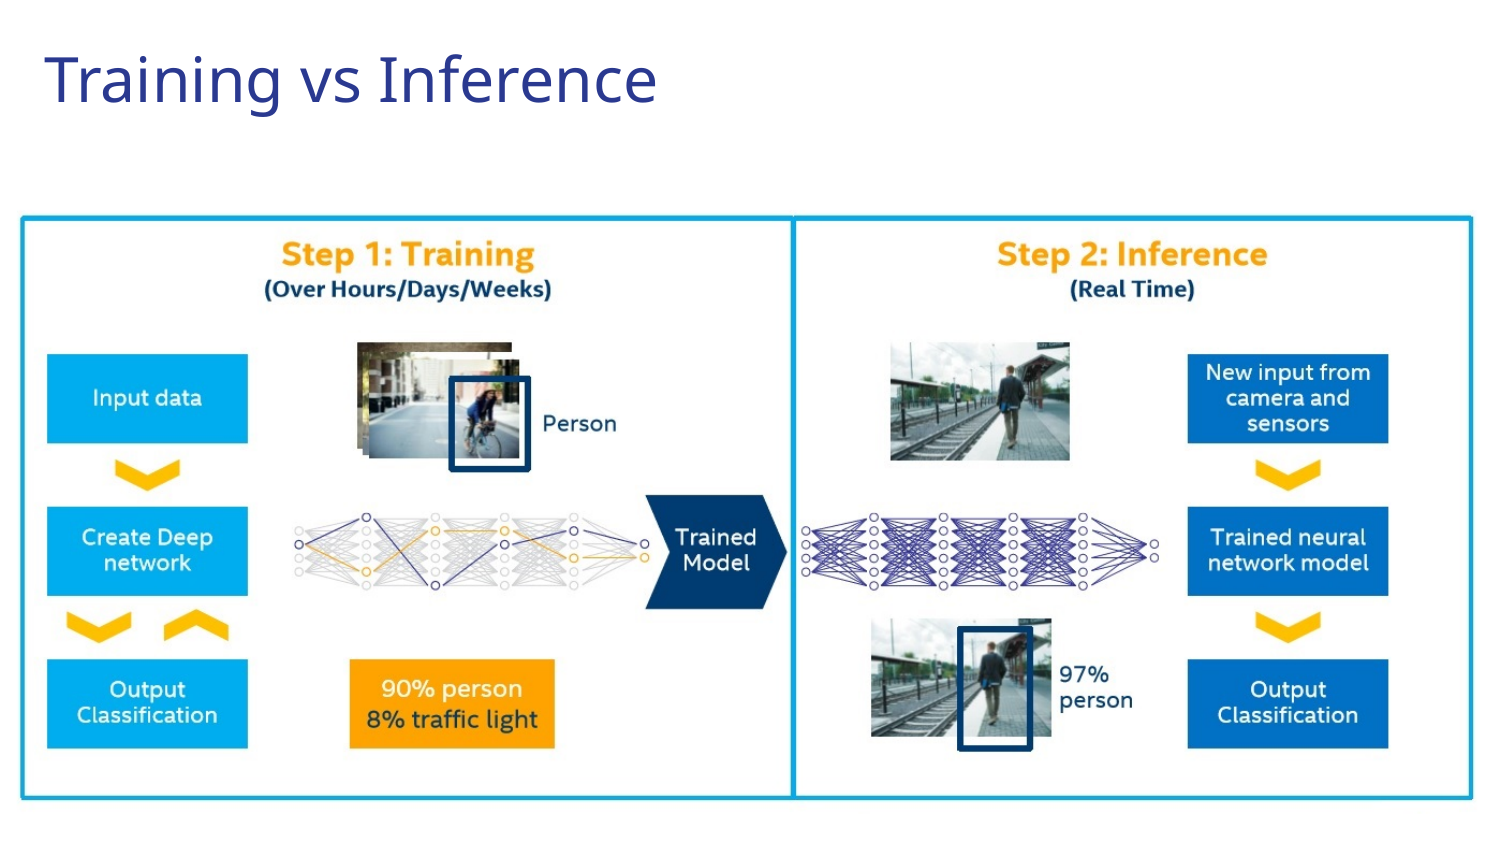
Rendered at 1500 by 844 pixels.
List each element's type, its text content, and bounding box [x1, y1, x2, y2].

title Training vs Inference [29, 24, 1428, 125]
picture [0, 193, 1500, 814]
